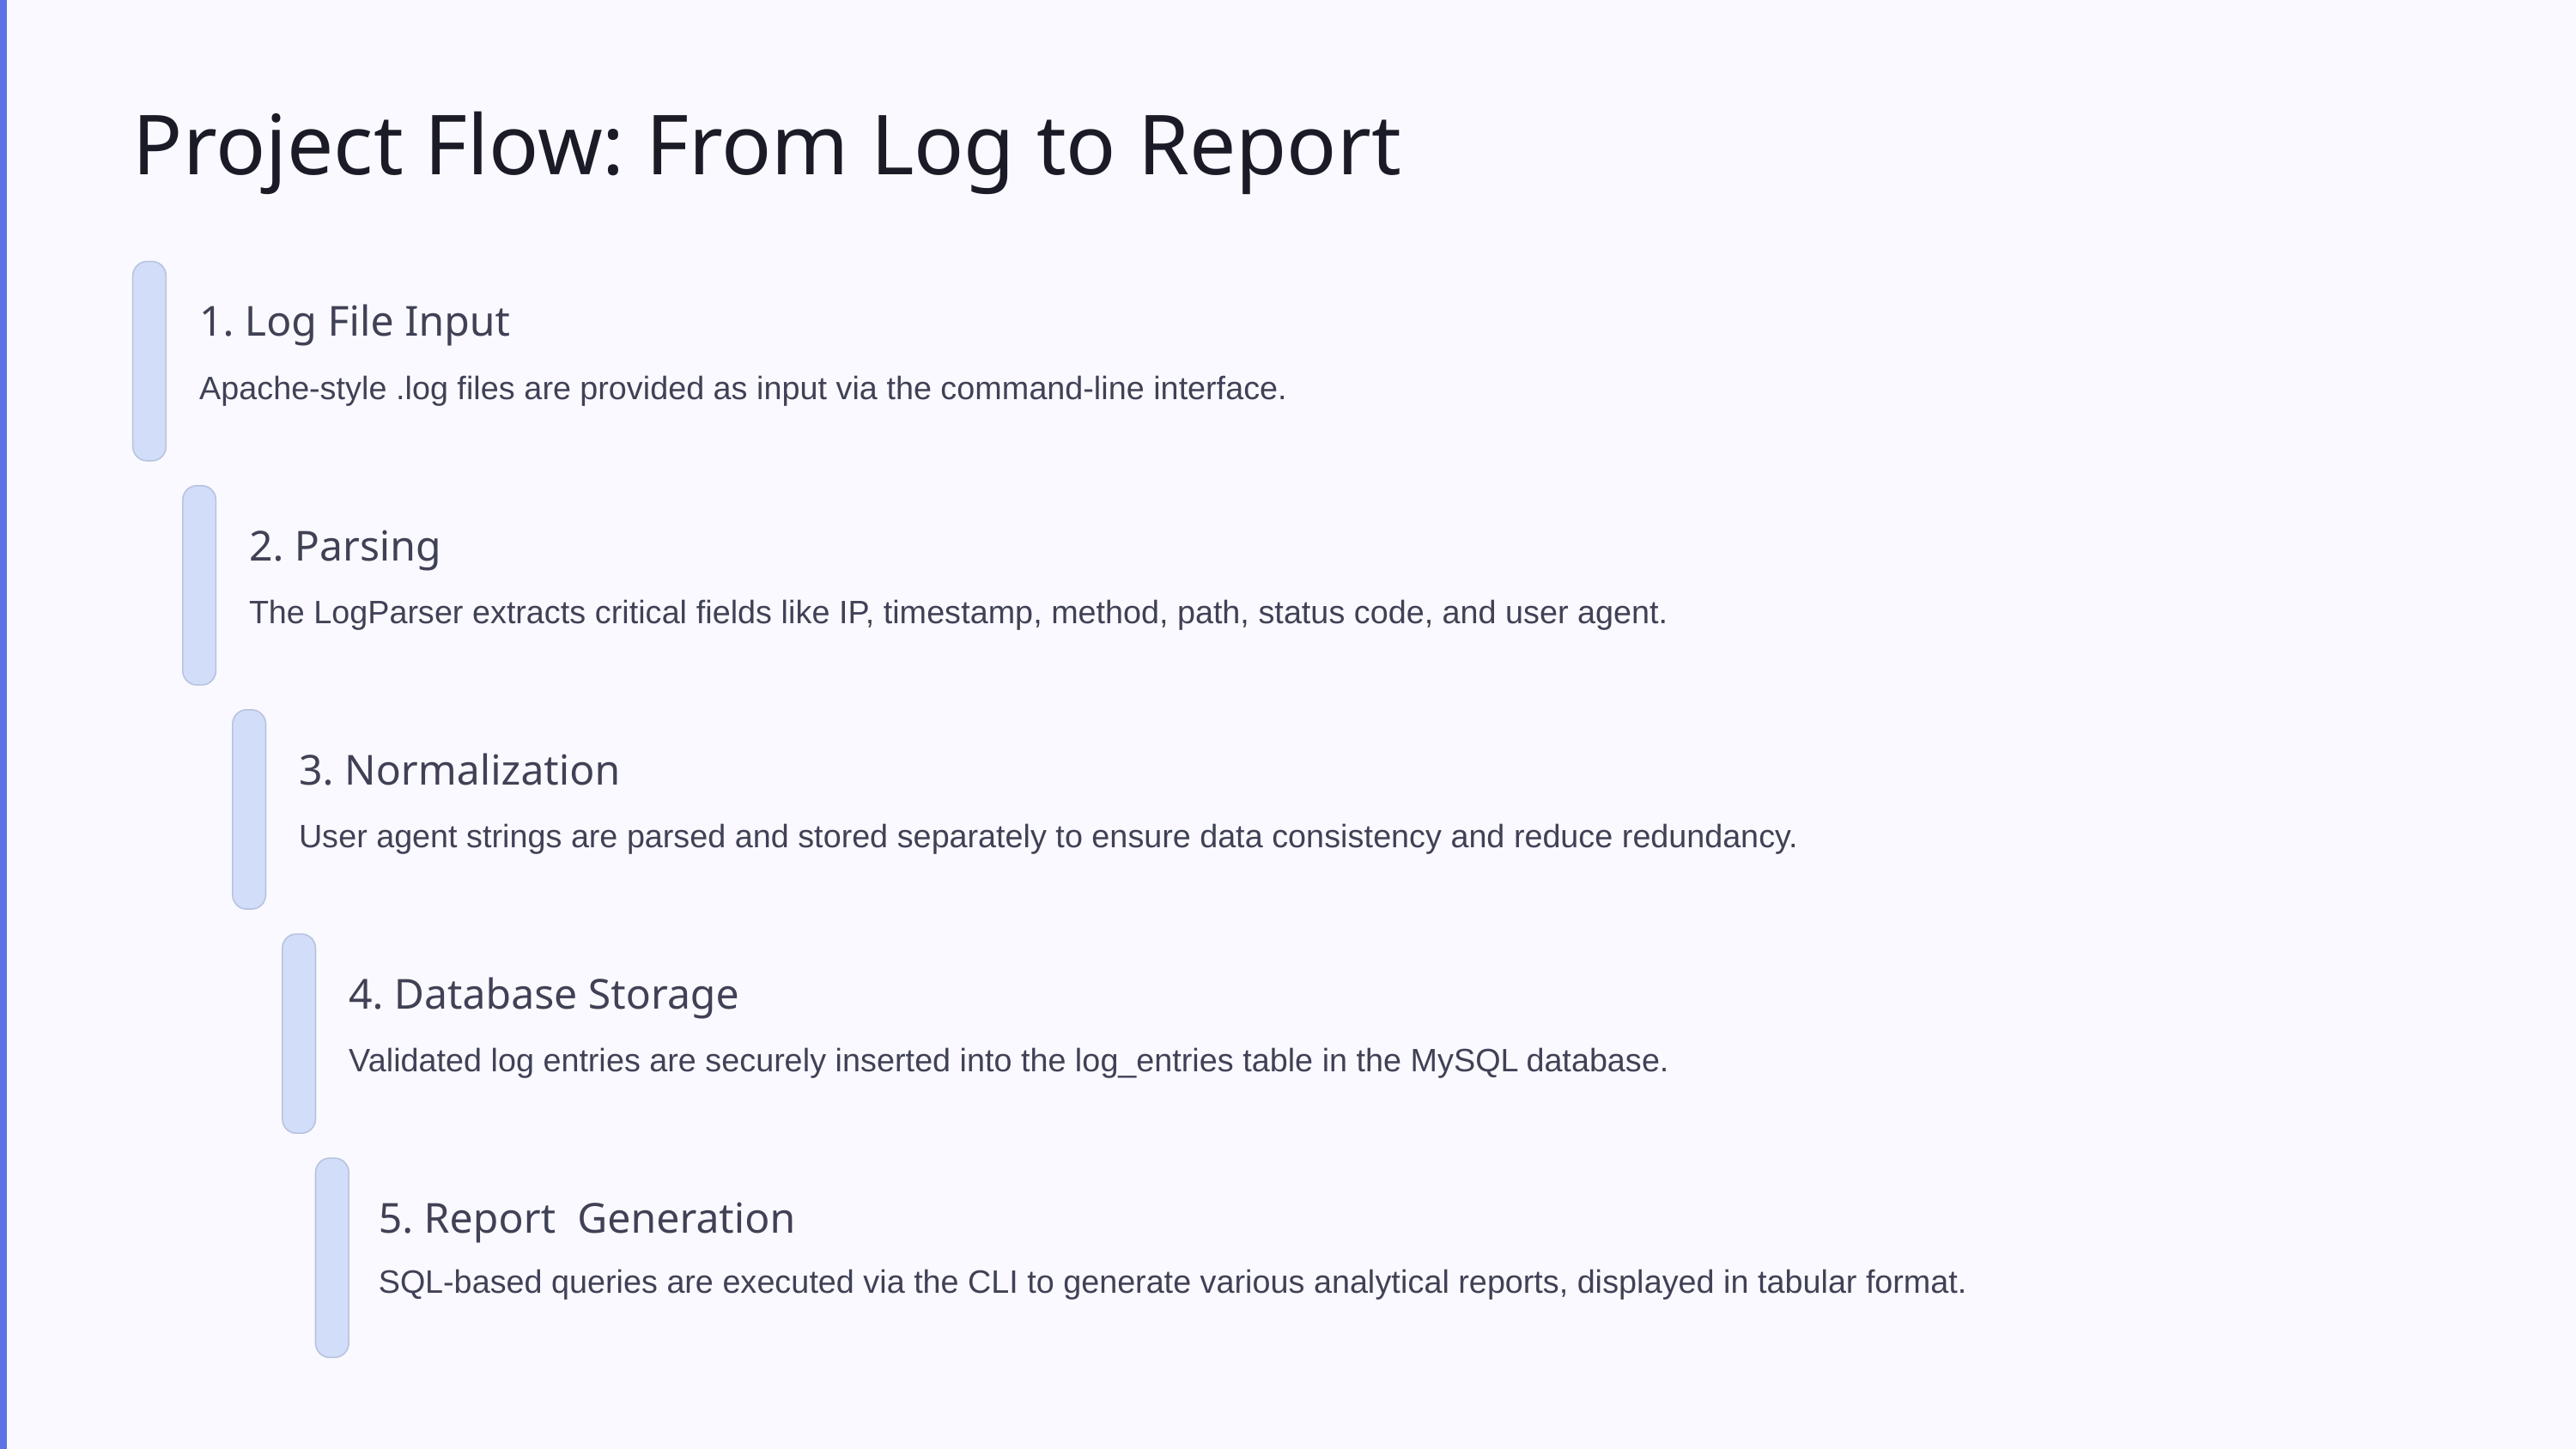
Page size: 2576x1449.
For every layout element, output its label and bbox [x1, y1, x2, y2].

text_box [281, 932, 317, 1135]
text_box [231, 708, 267, 911]
text_box [6, 0, 2576, 1449]
text_box [314, 1157, 350, 1359]
text_box [131, 260, 167, 462]
text_box [181, 484, 217, 686]
